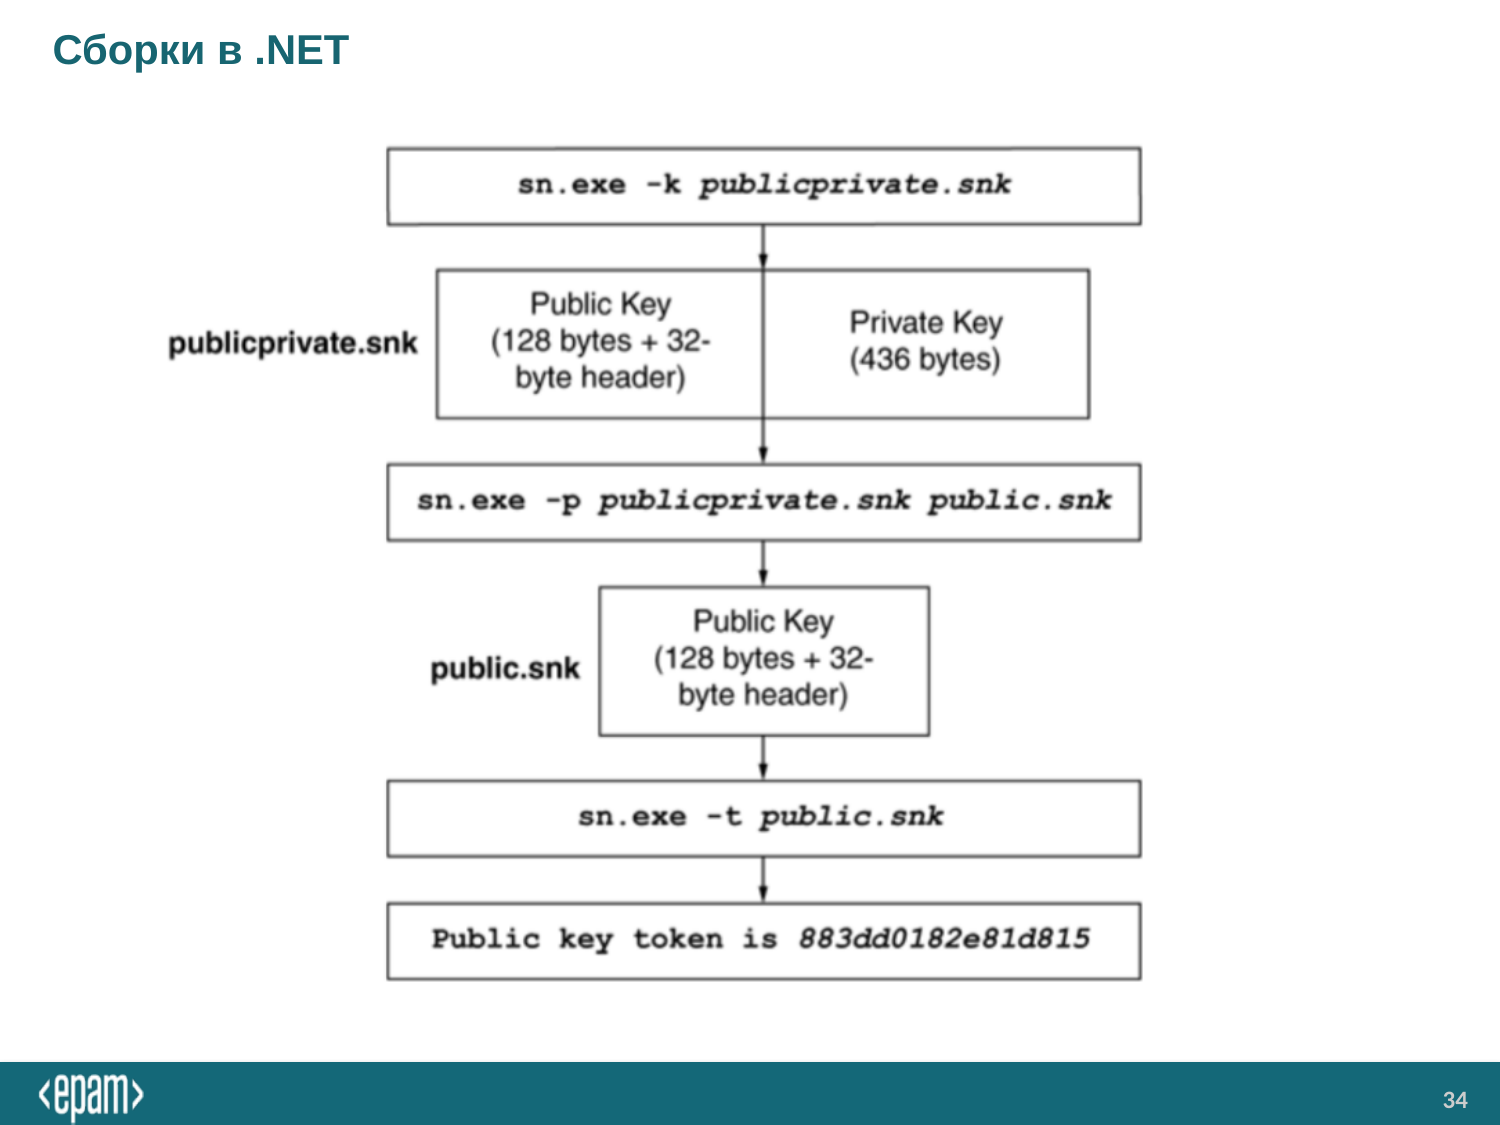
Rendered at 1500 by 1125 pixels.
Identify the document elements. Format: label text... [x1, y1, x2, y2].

title Сборки в .NET [0, 0, 1500, 95]
picture [132, 116, 1187, 1004]
picture [38, 1074, 144, 1125]
